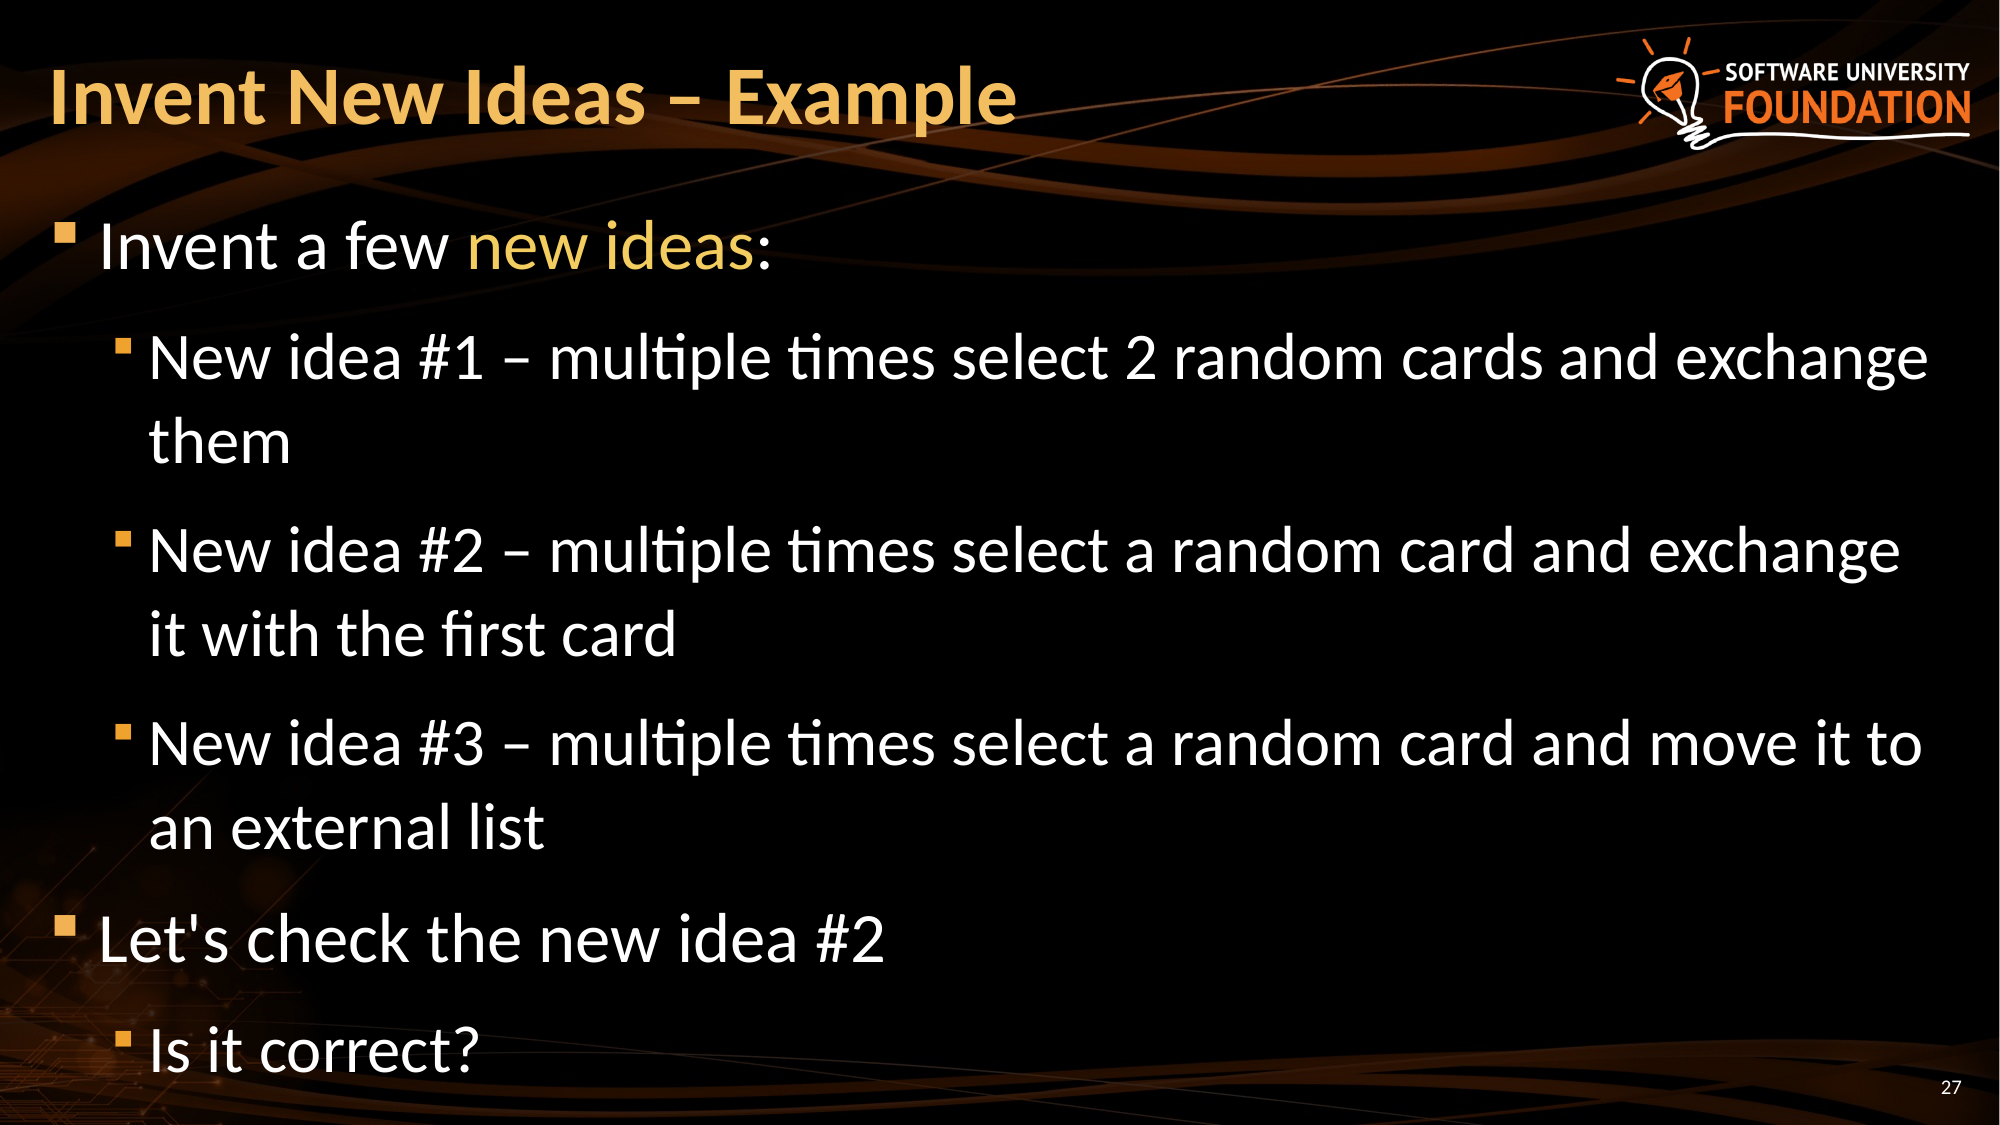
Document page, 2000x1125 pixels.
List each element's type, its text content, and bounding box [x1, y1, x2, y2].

title Invent New Ideas – Example [30, 6, 1602, 189]
picture [0, 0, 2000, 1125]
list Invent a few new ideas: New idea #1 – multiple times select 2 random cards and exchange them New idea #2 – multiple times select a random card and exchange it with the first card New idea #3 – multiple times select a random card and move it to an external list Let's check the new idea #2 Is it correct? [31, 188, 1968, 1103]
